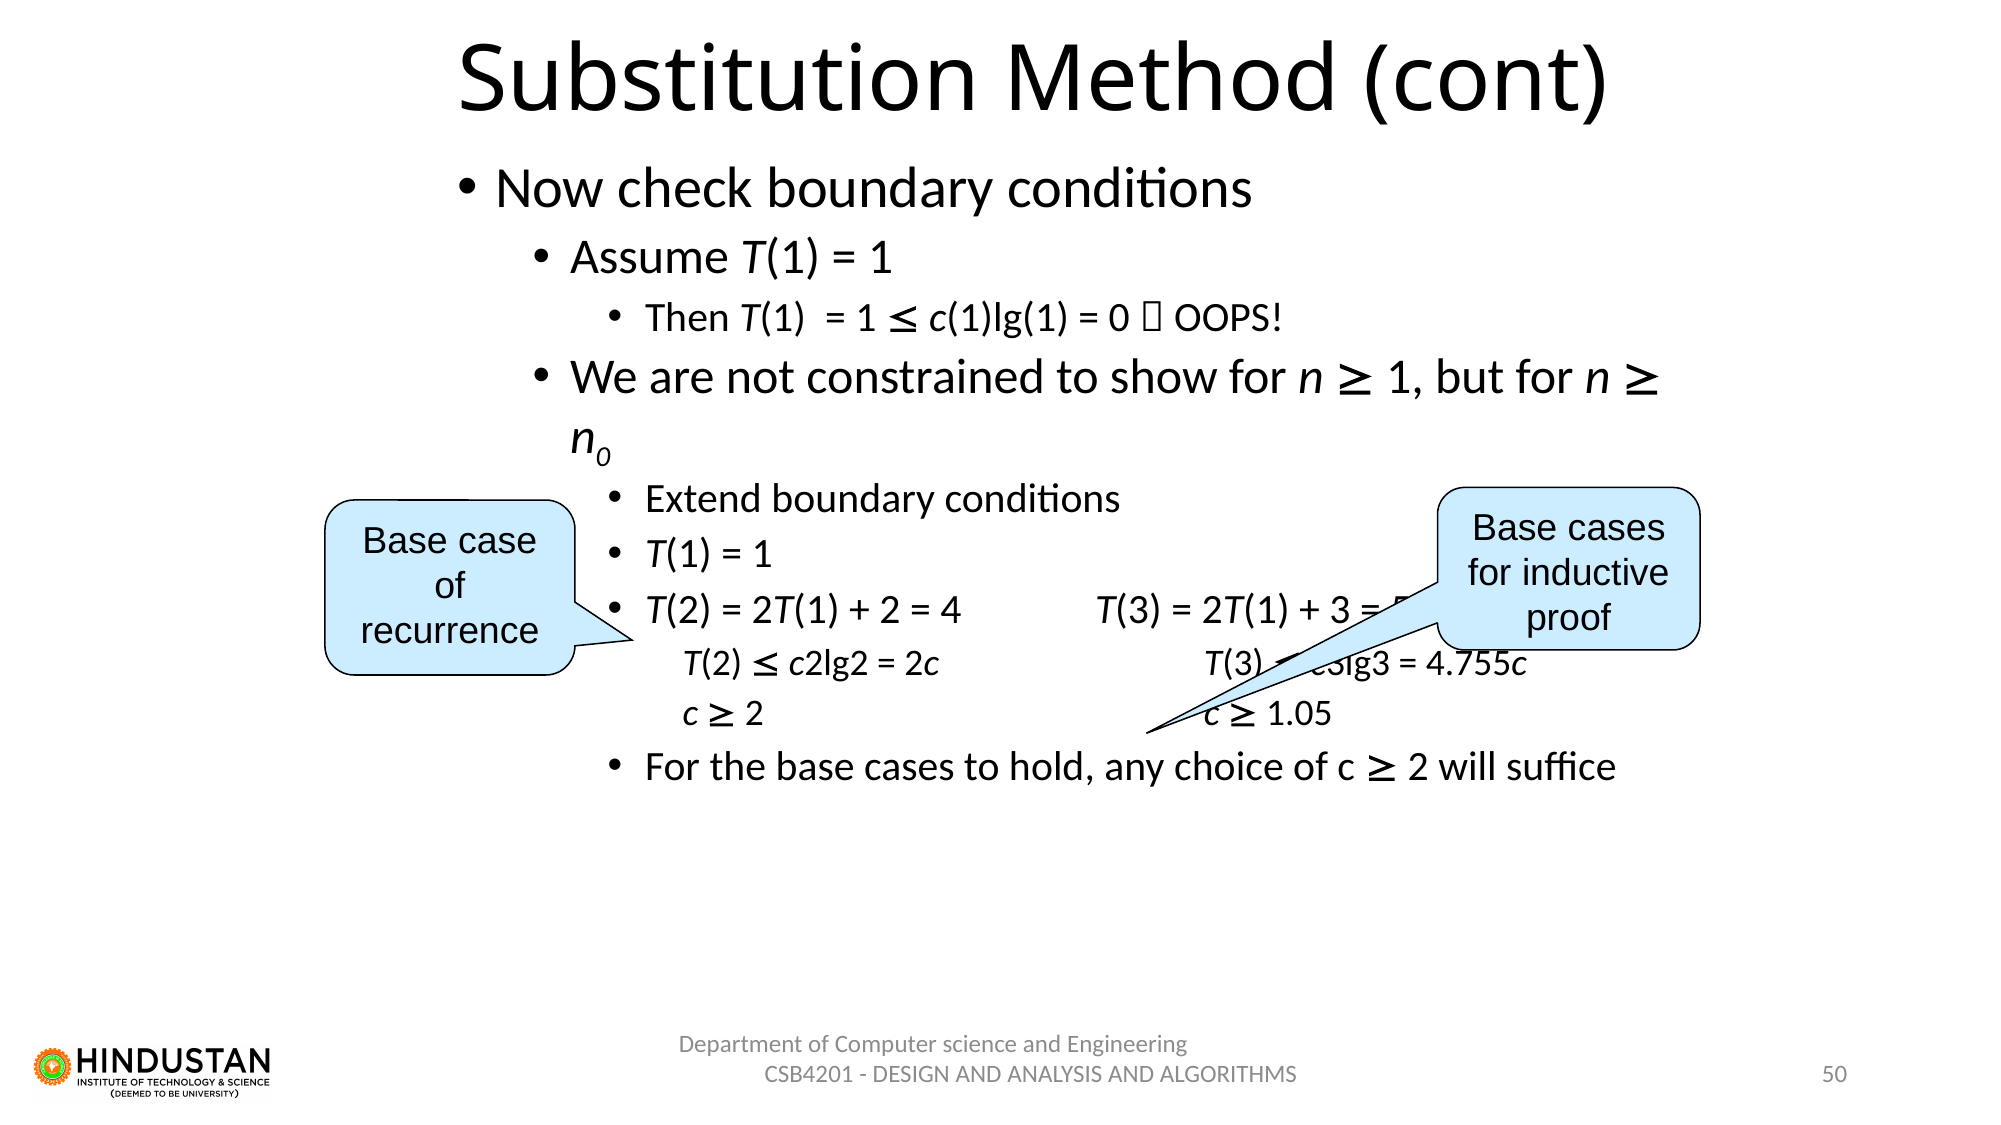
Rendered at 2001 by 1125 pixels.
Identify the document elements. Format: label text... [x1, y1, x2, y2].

text_box Base cases for inductive proof [1146, 487, 1701, 734]
list Now check boundary conditions Assume T(1) = 1 Then T(1) = 1  c(1)lg(1) = 0  OOPS! We are not constrained to show for n  1, but for n  n0 Extend boundary conditions T(1) = 1 T(2) = 2T(1) + 2 = 4 T(3) = 2T(1) + 3 = 5 T(2)  c2lg2 = 2c T(3)  c3lg3 = 4.755c c  2 c  1.05 For the base cases to hold, any choice of c  2 will suffice [442, 149, 1718, 1025]
text_box Base case of recurrence [324, 499, 632, 676]
picture [31, 1043, 272, 1103]
slide_number 50 [1412, 1042, 1863, 1103]
footer Department of Computer science and Engineering CSB4201 - DESIGN AND ANALYSIS AND ALGORITHMS [662, 1042, 1338, 1103]
title Substitution Method (cont) [442, 0, 1718, 149]
